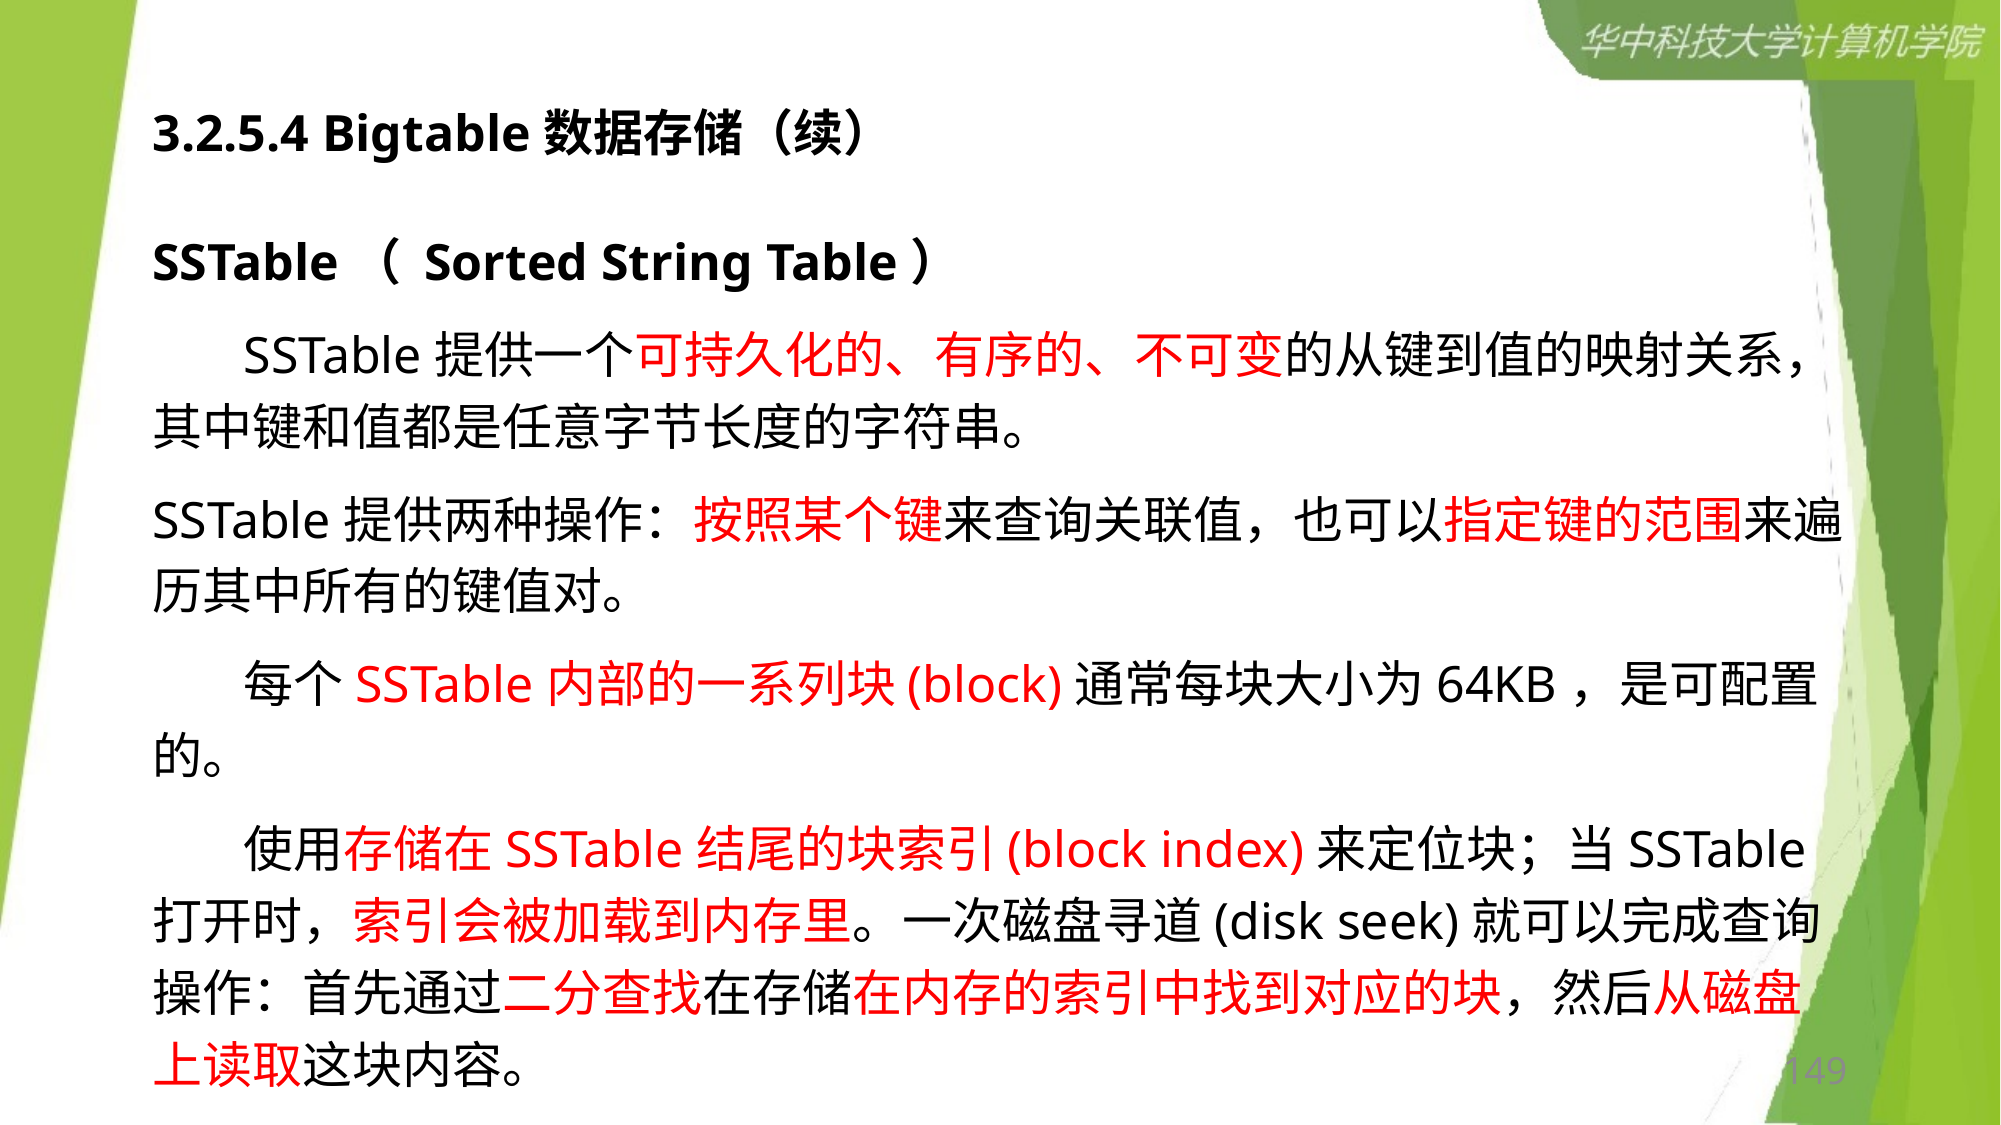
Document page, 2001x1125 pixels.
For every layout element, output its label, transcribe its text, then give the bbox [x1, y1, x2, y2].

title 3.2.5.4 Bigtable数据存储（续） [137, 59, 1863, 210]
list SSTable（ Sorted String Table） SSTable提供一个可持久化的、有序的、不可变的从键到值的映射关系，其中键和值都是任意字节长度的字符串。 SSTable提供两种操作：按照某个键来查询关联值，也可以指定键的范围来遍历其中所有的键值对。 每个SSTable内部的一系列块(block)通常每块大小为64KB，是可配置的。 使用存储在SSTable结尾的块索引(block index)来定位块；当SSTable打开时，索引会被加载到内存里。一次磁盘寻道(disk seek)就可以完成查询操作：首先通过二分查找在存储在内存的索引中找到对应的块，然后从磁盘上读取这块内容。 [137, 210, 1863, 1078]
slide_number 149 [1412, 1042, 1863, 1103]
picture [0, 0, 2001, 1125]
